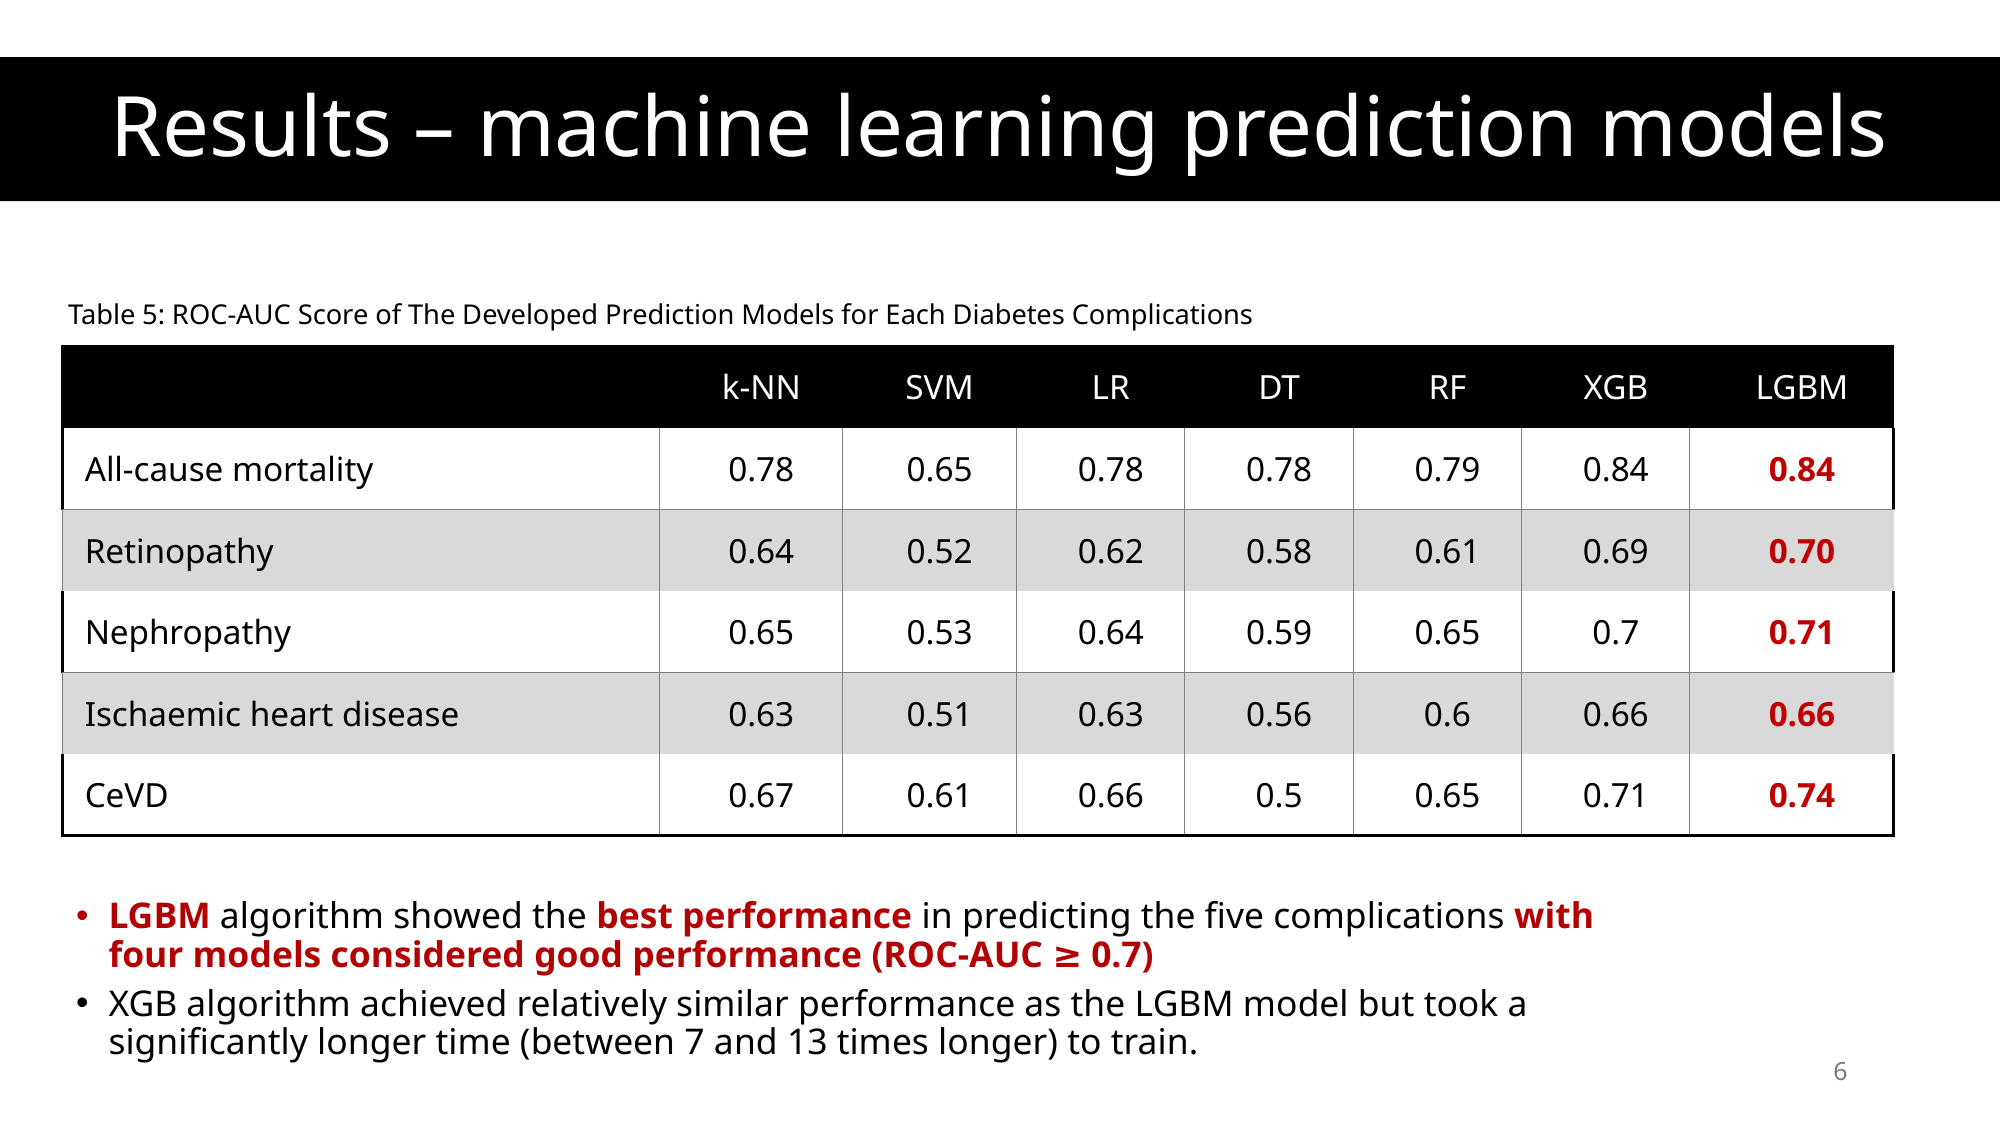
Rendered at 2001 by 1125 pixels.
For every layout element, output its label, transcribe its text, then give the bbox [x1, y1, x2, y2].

table_cell 0.71 [1522, 754, 1689, 834]
table_header LGBM [1690, 348, 1894, 428]
table_cell Ischaemic heart disease [63, 673, 659, 754]
table_cell 0.65 [1354, 754, 1521, 834]
table_cell 0.61 [1354, 510, 1521, 591]
table_cell 0.84 [1522, 428, 1689, 509]
table_cell 0.61 [843, 754, 1016, 834]
table_cell 0.78 [1017, 428, 1184, 509]
table_header [64, 348, 660, 428]
table_cell 0.70 [1690, 510, 1894, 591]
table_cell 0.64 [660, 510, 842, 591]
table_cell 0.71 [1690, 591, 1892, 672]
table_header k-NN [660, 348, 842, 428]
table_cell 0.7 [1522, 591, 1689, 672]
table_header LR [1016, 348, 1185, 428]
table_cell 0.78 [660, 428, 842, 509]
table_cell 0.65 [843, 428, 1016, 509]
table_cell Nephropathy [64, 591, 659, 672]
table_cell 0.65 [1354, 591, 1521, 672]
table_cell 0.84 [1690, 428, 1892, 509]
table_cell 0.66 [1690, 673, 1894, 754]
table_header RF [1353, 348, 1521, 428]
table_cell 0.51 [843, 673, 1016, 754]
text_box Table 5: ROC-AUC Score of The Developed Prediction Models for Each Diabetes Complications [53, 285, 1535, 347]
table_cell Retinopathy [63, 510, 659, 591]
slide_number 6 [1412, 1042, 1863, 1103]
text_box LGBM algorithm showed the best performance in predicting the five complications with four models considered good performance (ROC-AUC ≥ 0.7) XGB algorithm achieved relatively similar performance as the LGBM model but took a significantly longer time (between 7 and 13 times longer) to train. [53, 862, 1630, 1098]
table_cell 0.74 [1690, 754, 1892, 834]
table_cell 0.5 [1185, 754, 1353, 834]
title Results – machine learning prediction models [0, 57, 2000, 202]
table_header DT [1185, 348, 1353, 428]
table_cell 0.66 [1017, 754, 1184, 834]
table_cell 0.78 [1185, 428, 1353, 509]
table_cell 0.66 [1522, 673, 1689, 754]
table_cell 0.62 [1017, 510, 1184, 591]
table_cell All-cause mortality [64, 428, 659, 509]
table_header XGB [1521, 348, 1690, 428]
table_cell 0.59 [1185, 591, 1353, 672]
table_cell 0.65 [660, 591, 842, 672]
table_cell 0.56 [1185, 673, 1353, 754]
table_cell 0.79 [1354, 428, 1521, 509]
table_header SVM [842, 348, 1016, 428]
table_cell CeVD [64, 754, 659, 834]
table_cell 0.67 [660, 754, 842, 834]
table_cell 0.52 [843, 510, 1016, 591]
table_cell 0.58 [1185, 510, 1353, 591]
table_cell 0.53 [843, 591, 1016, 672]
table_cell 0.6 [1354, 673, 1521, 754]
table_cell 0.69 [1522, 510, 1689, 591]
table_cell 0.63 [660, 673, 842, 754]
table_cell 0.64 [1017, 591, 1184, 672]
table_cell 0.63 [1017, 673, 1184, 754]
